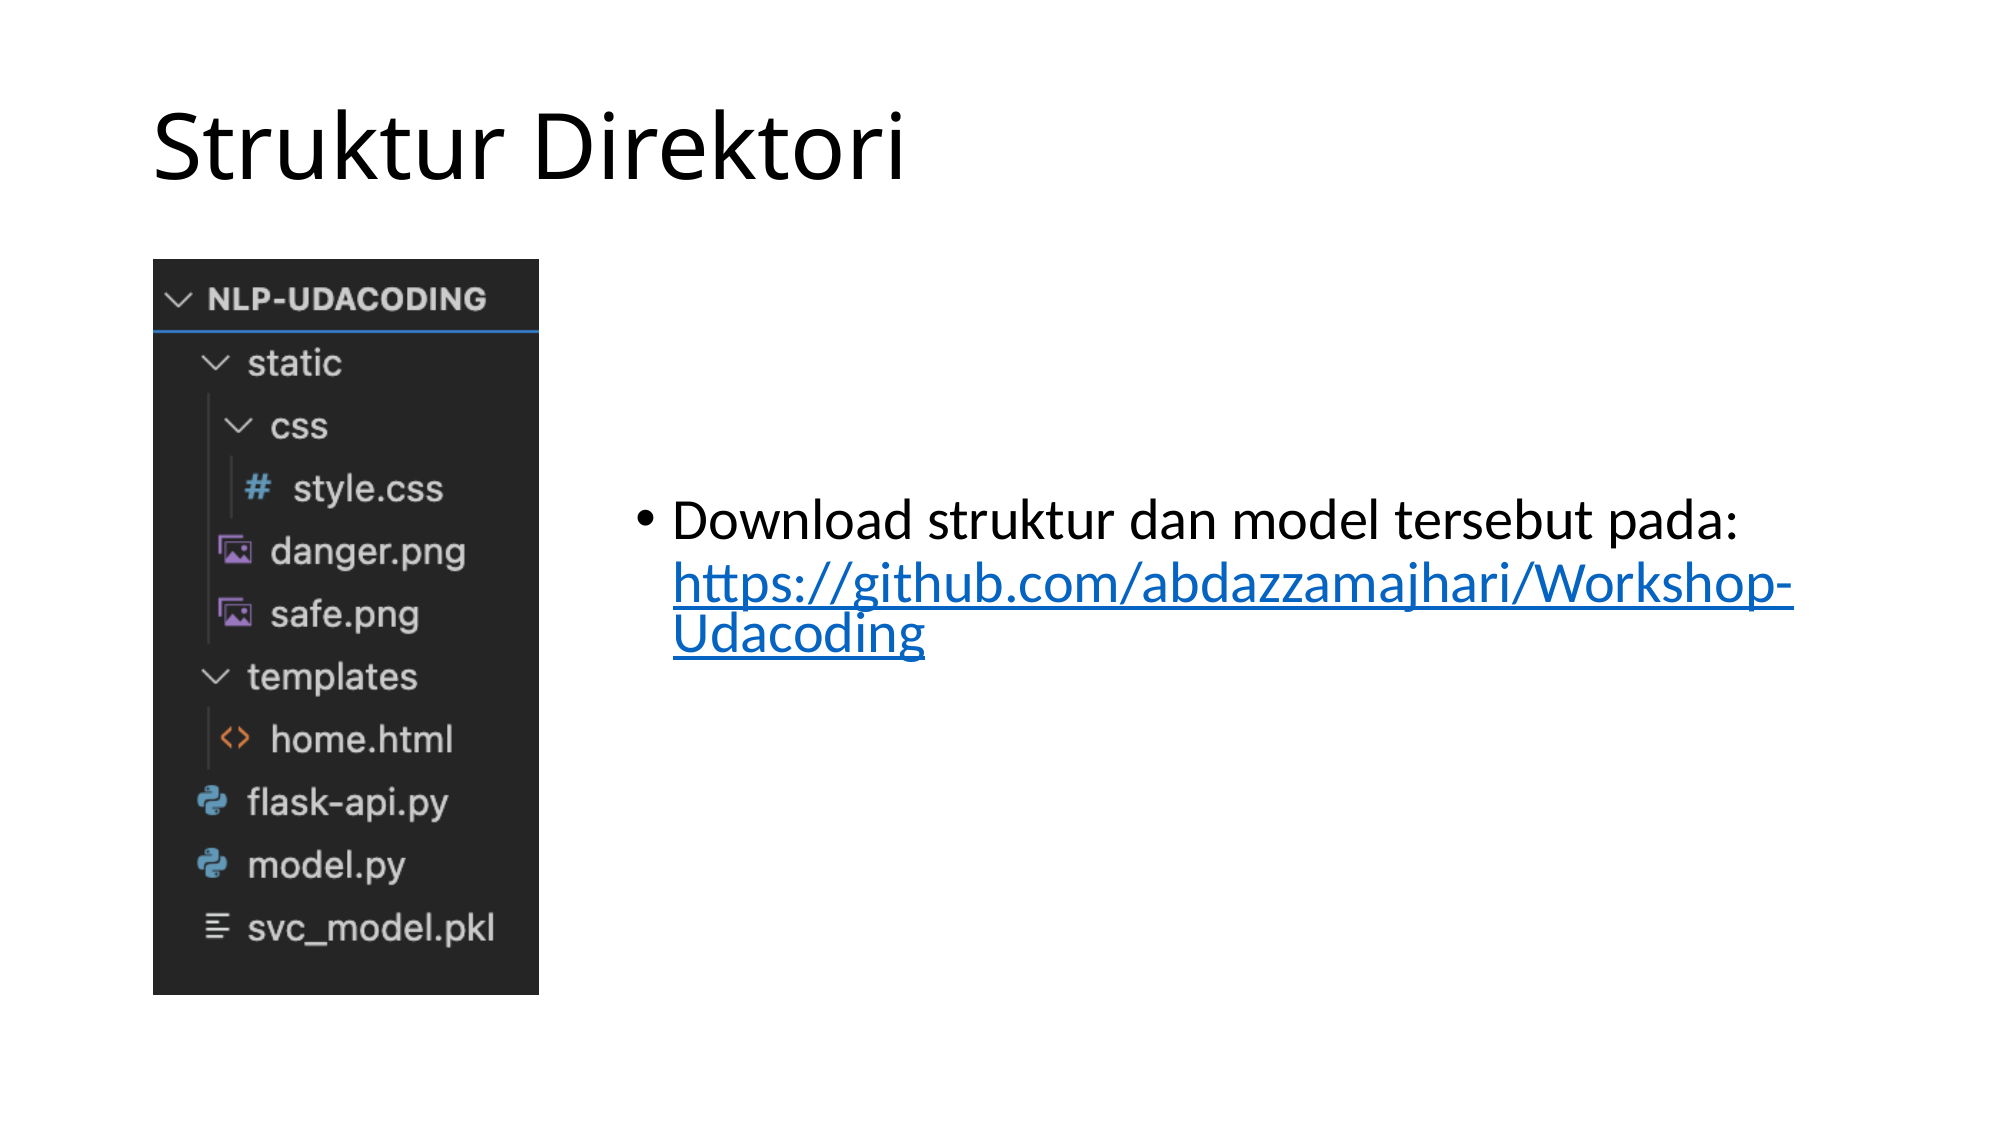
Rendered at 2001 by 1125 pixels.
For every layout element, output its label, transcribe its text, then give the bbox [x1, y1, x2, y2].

text_box Download struktur dan model tersebut pada: https://github.com/abdazzamajhari/Workshop-Udacoding [620, 481, 1820, 790]
title Struktur Direktori [137, 41, 1863, 260]
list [153, 259, 539, 995]
